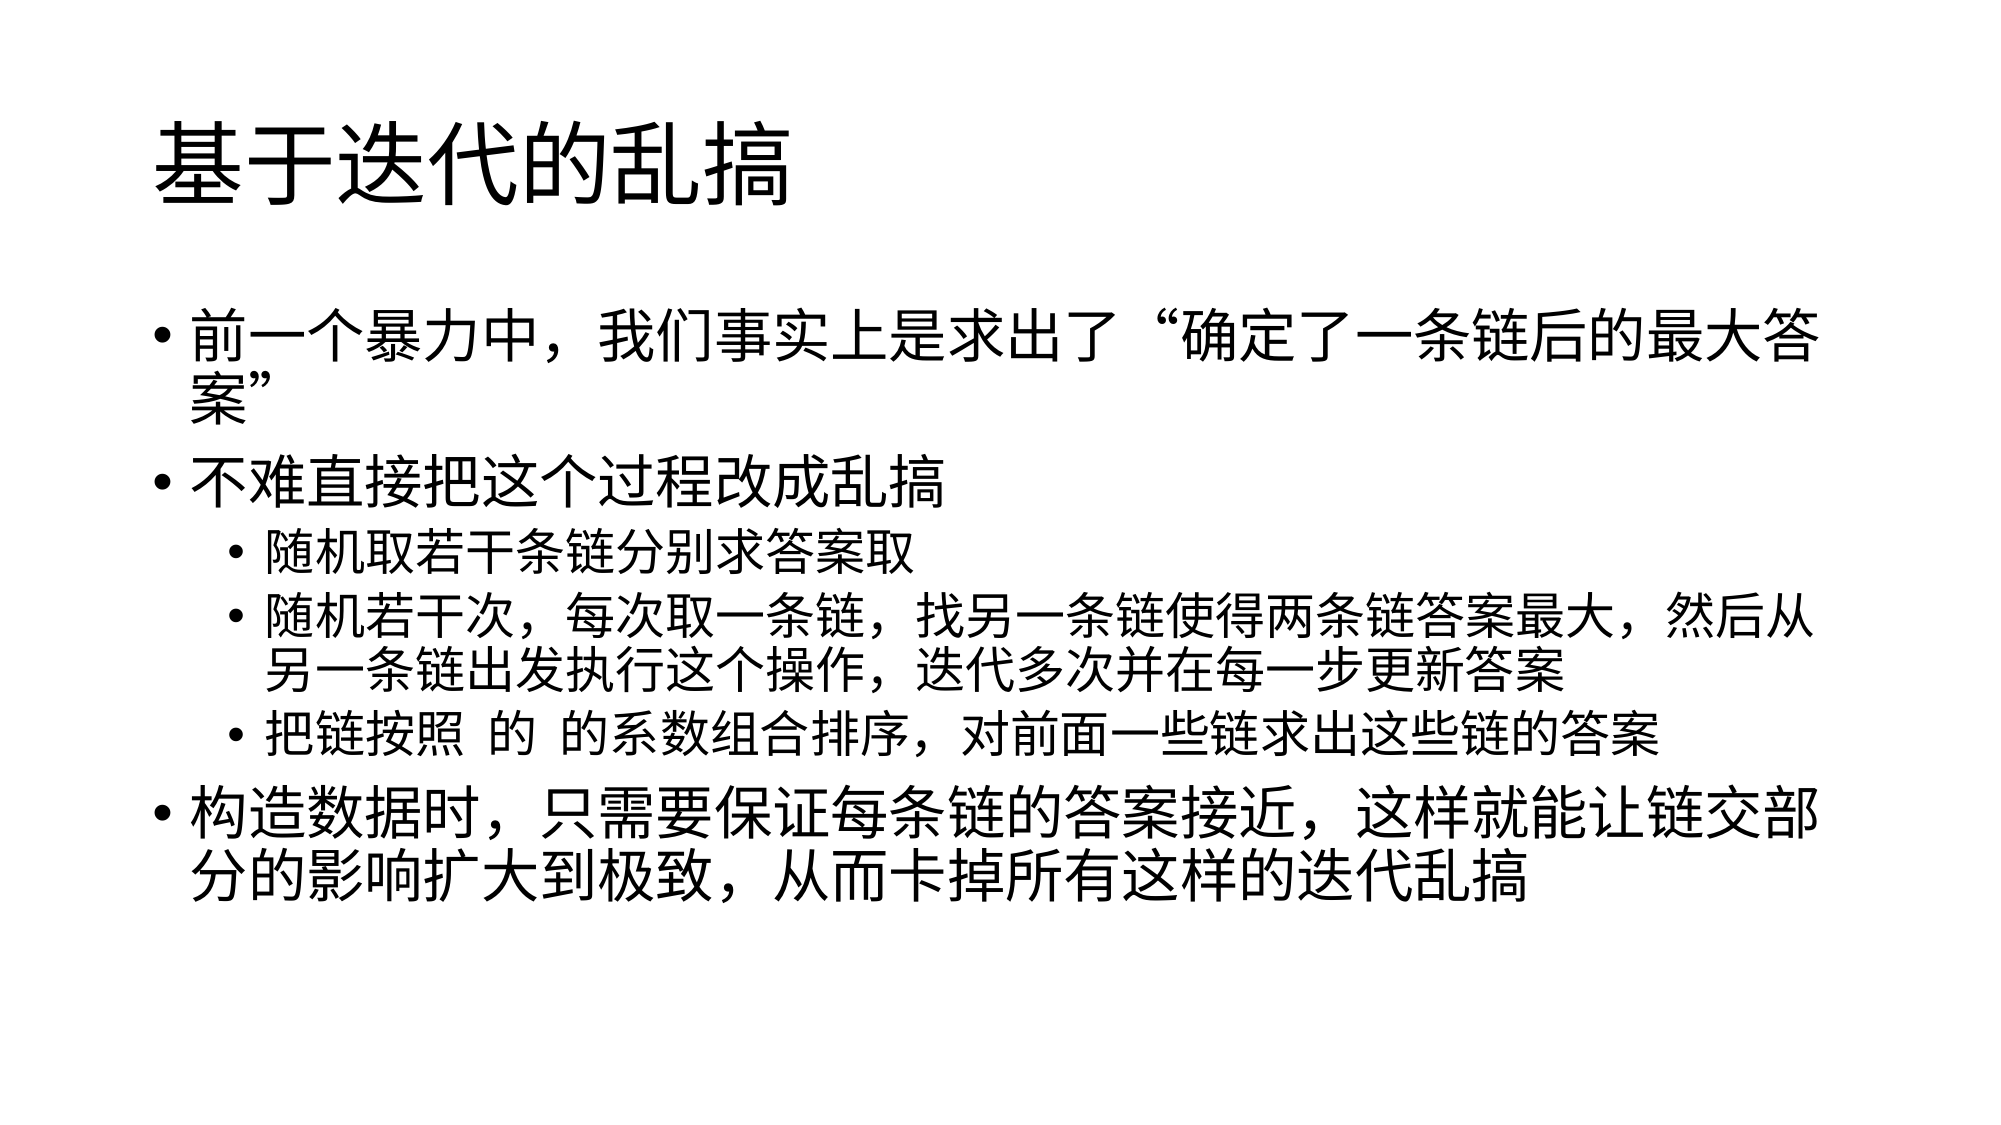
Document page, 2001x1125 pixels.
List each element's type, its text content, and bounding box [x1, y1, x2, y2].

title 基于迭代的乱搞 [137, 59, 1863, 278]
